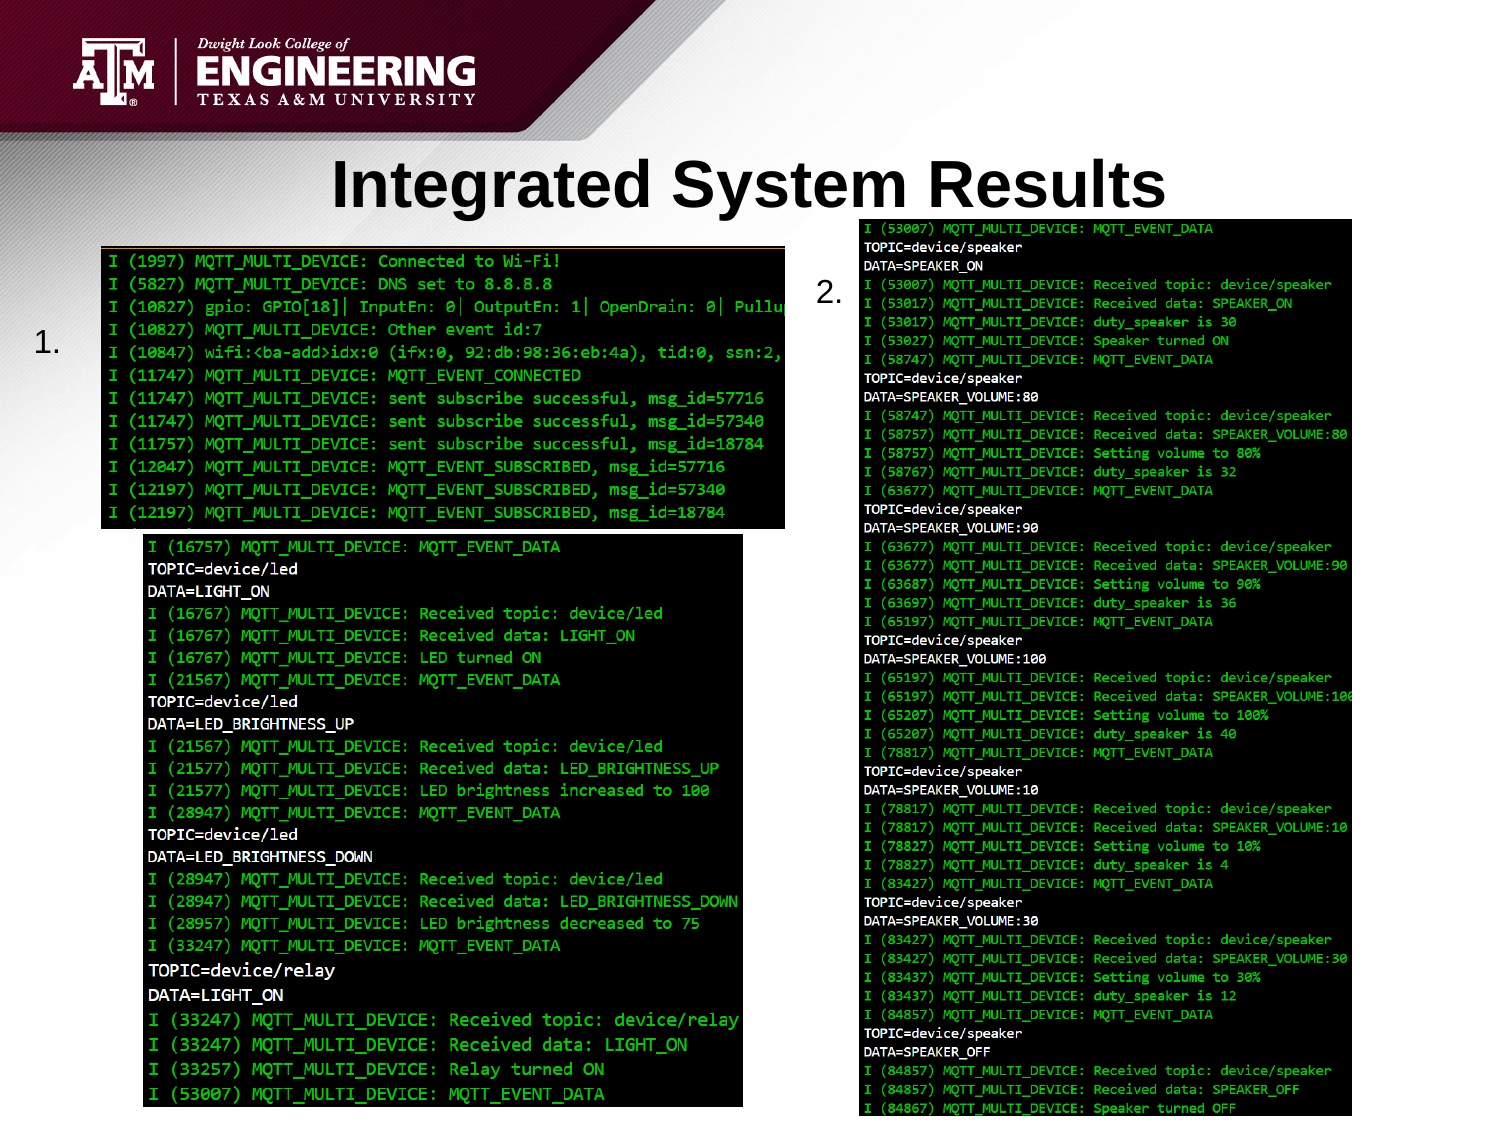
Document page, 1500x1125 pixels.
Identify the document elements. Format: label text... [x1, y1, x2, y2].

text_box 2. [800, 255, 854, 326]
text_box 1. [18, 304, 102, 615]
title Integrated System Results [75, 114, 1425, 247]
picture [0, 0, 1500, 1125]
